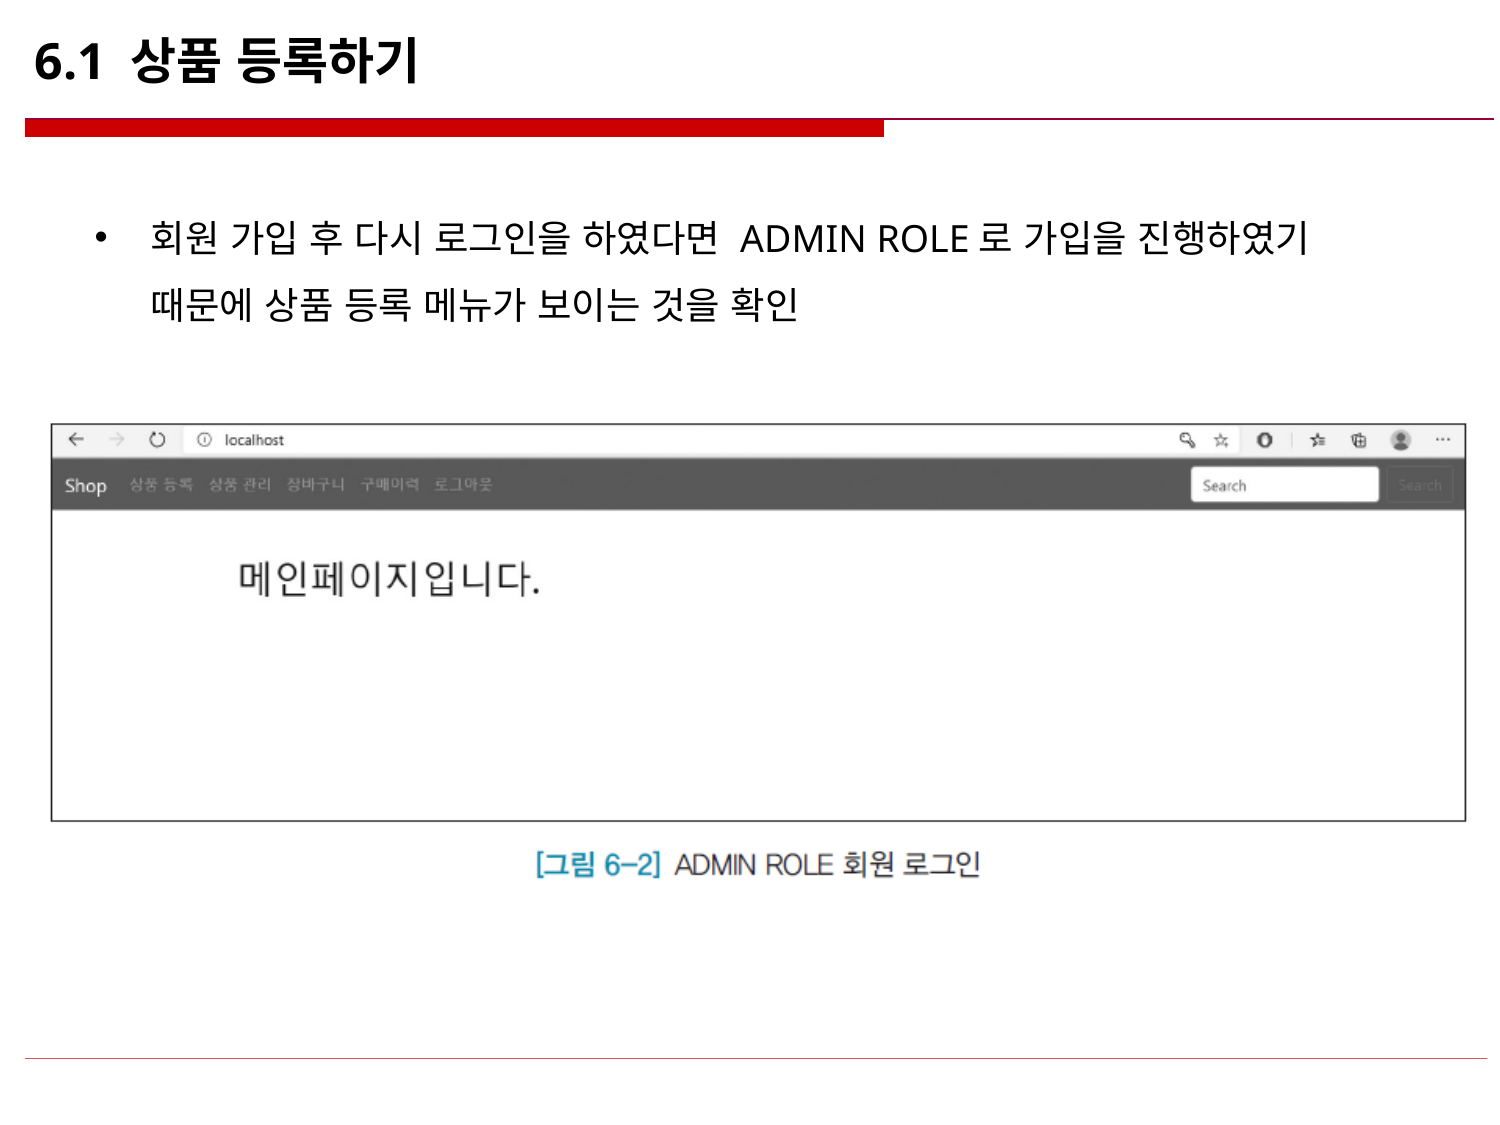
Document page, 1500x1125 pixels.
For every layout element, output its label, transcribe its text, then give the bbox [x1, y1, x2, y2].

picture [26, 396, 1500, 920]
title 6.1 상품 등록하기 [19, 23, 1370, 96]
text_box 회원 가입 후 다시 로그인을 하였다면 ADMIN ROLE로 가입을 진행하였기 때문에 상품 등록 메뉴가 보이는 것을 확인 [79, 184, 1430, 395]
